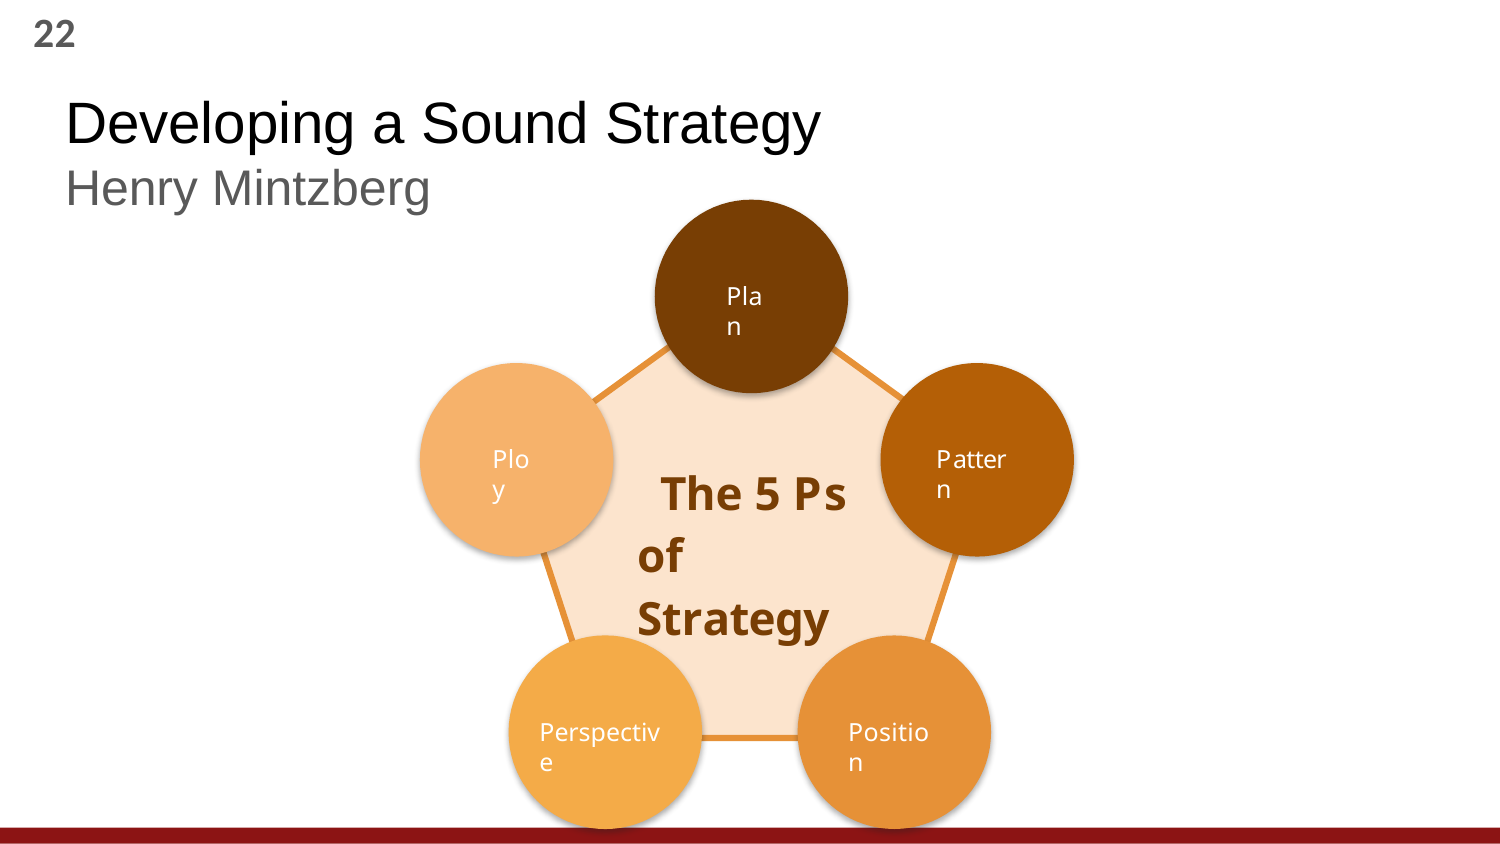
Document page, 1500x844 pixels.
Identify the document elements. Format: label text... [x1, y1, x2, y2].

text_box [498, 628, 712, 842]
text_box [645, 193, 858, 407]
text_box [787, 628, 1001, 842]
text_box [0, 284, 1500, 844]
title Developing a Sound Strategy Henry Mintzberg [63, 82, 825, 226]
text_box 22 [31, 3, 79, 56]
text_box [410, 356, 624, 570]
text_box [870, 356, 1084, 570]
